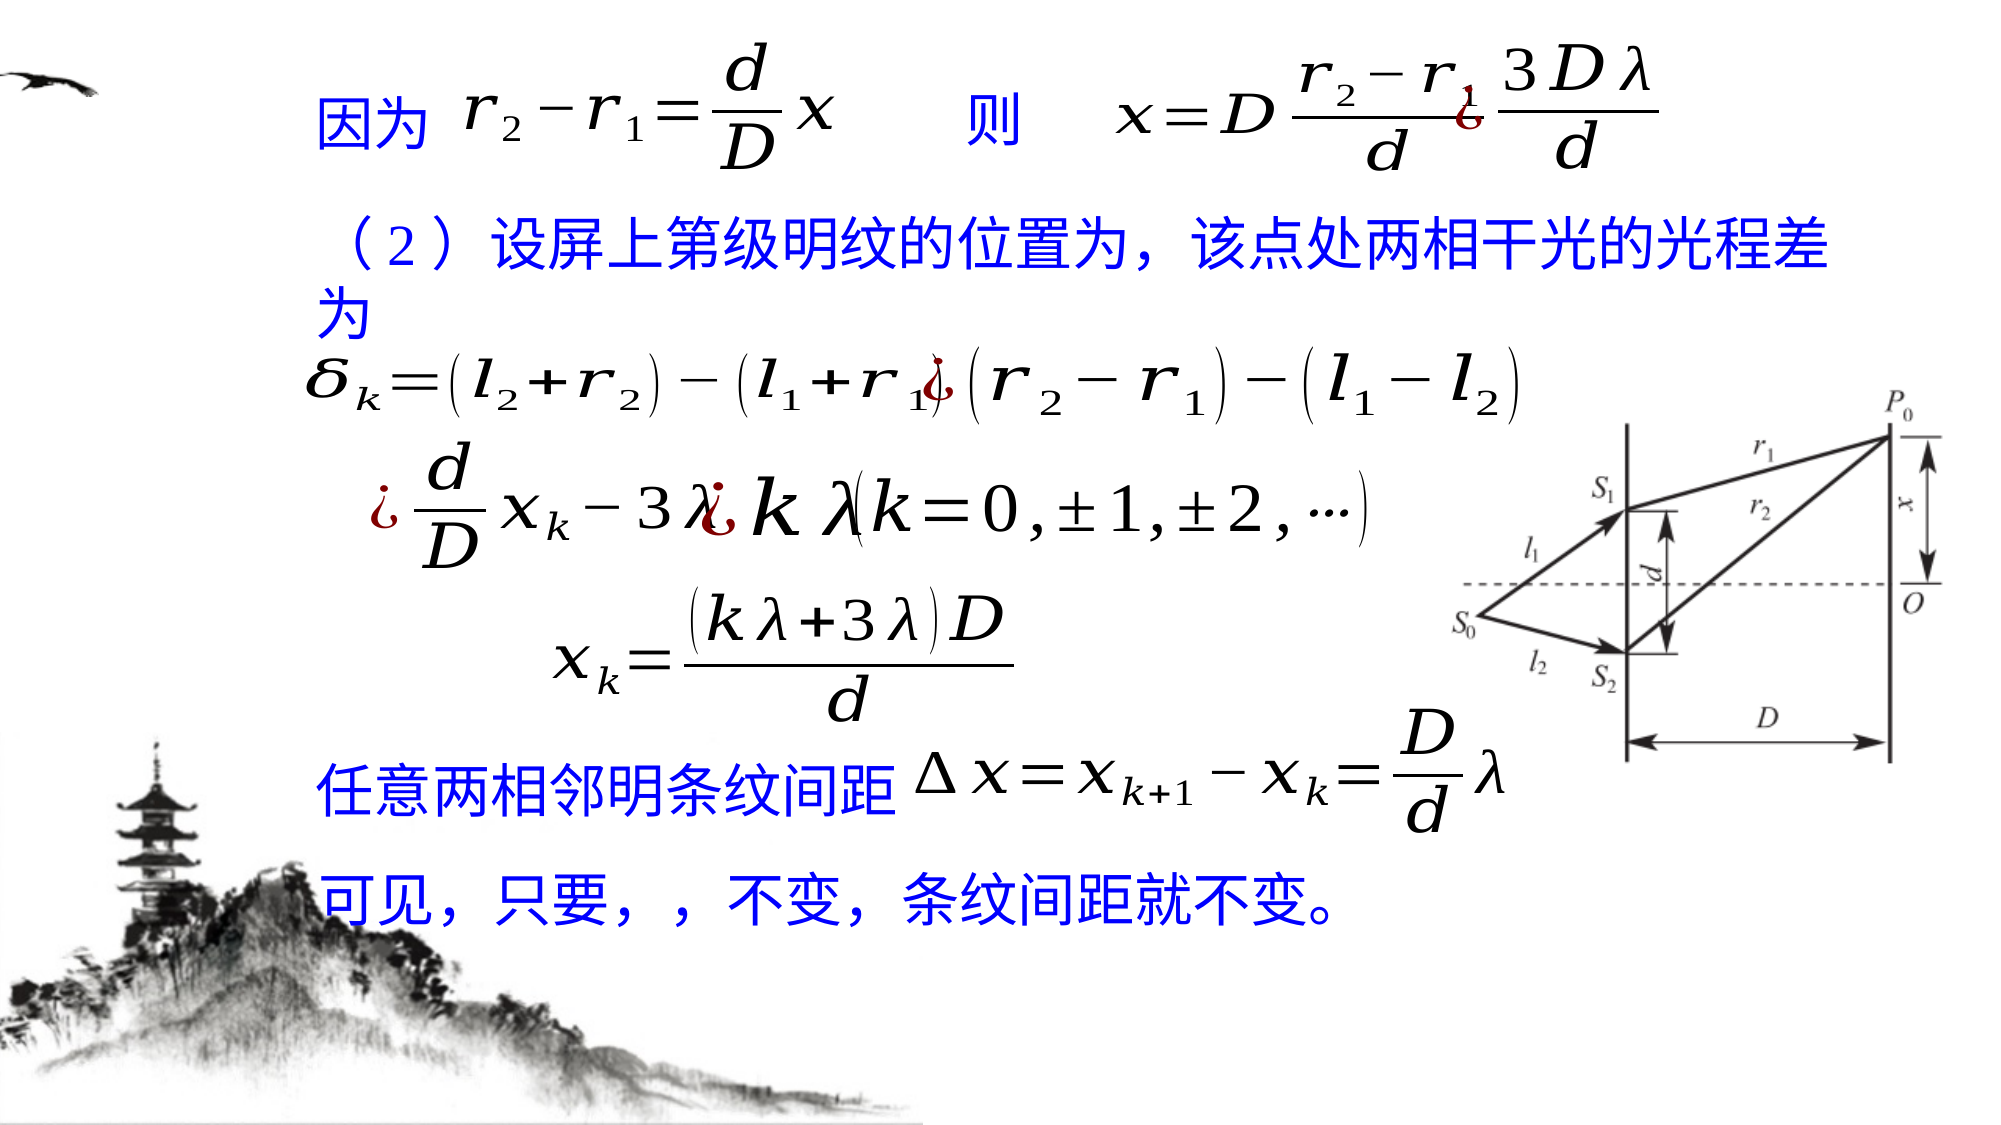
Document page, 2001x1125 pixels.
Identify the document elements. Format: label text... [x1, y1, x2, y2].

text_box 则 [950, 75, 1112, 161]
picture [0, 732, 923, 1125]
picture [0, 3, 99, 97]
text_box 任意两相邻明条纹间距 [300, 746, 1002, 832]
picture [1446, 381, 1957, 773]
text_box 因为 [300, 79, 502, 165]
